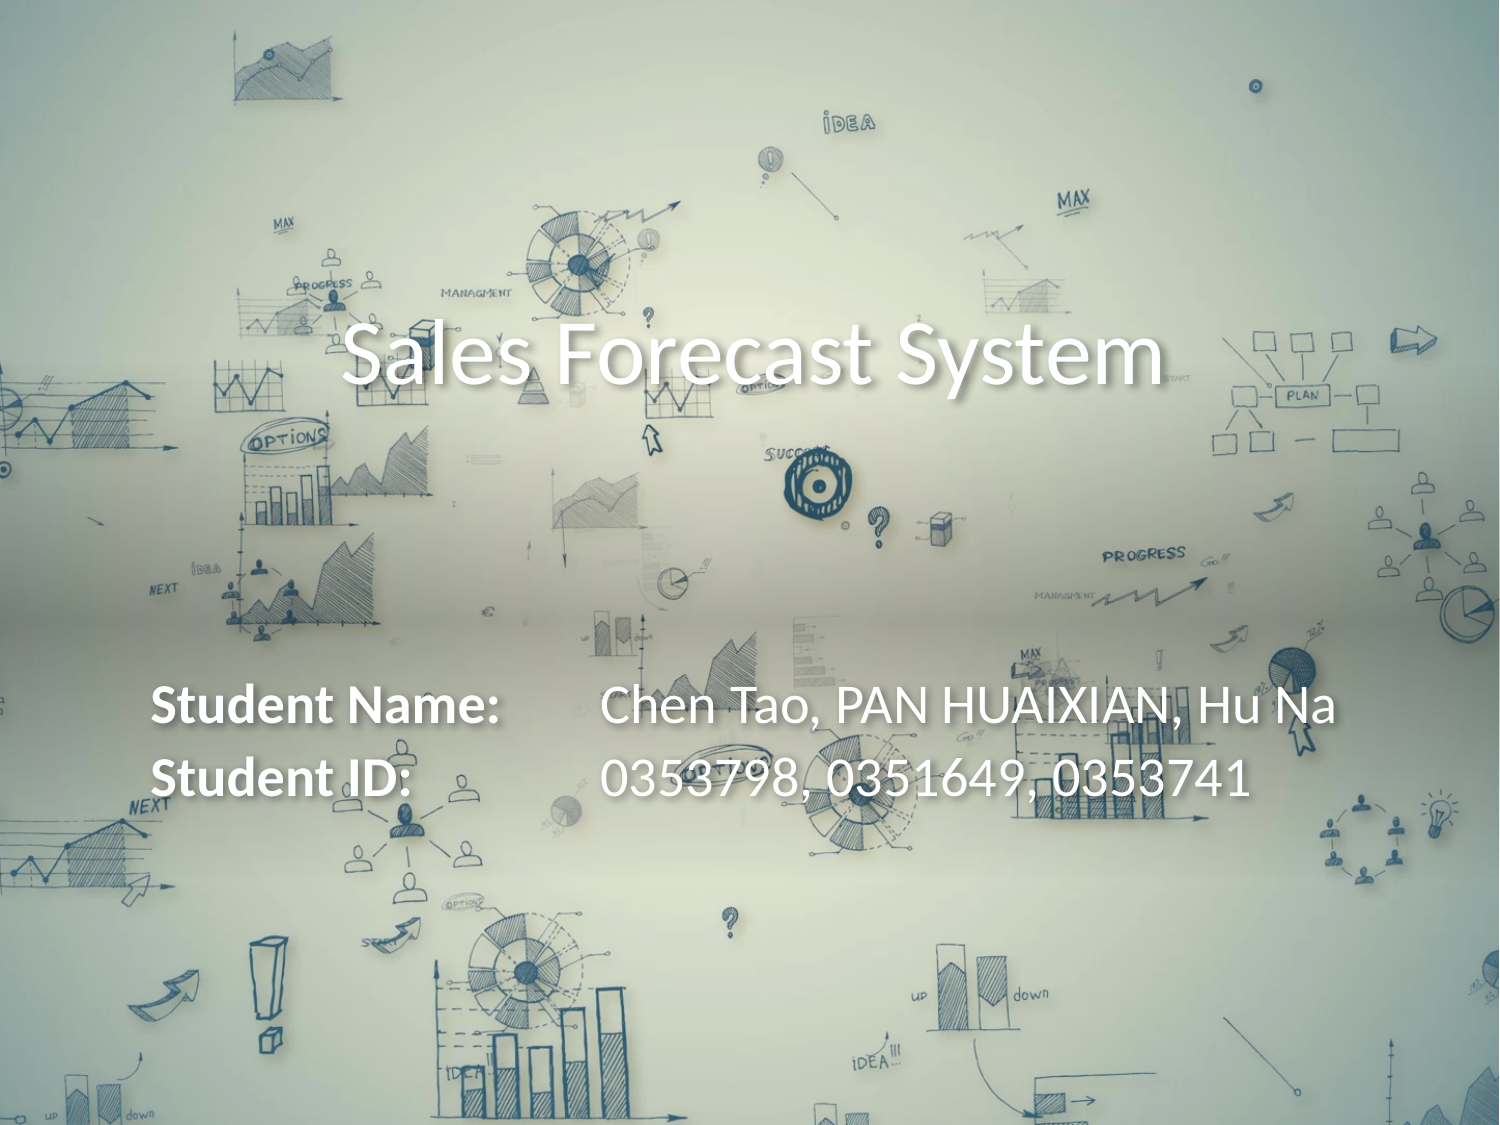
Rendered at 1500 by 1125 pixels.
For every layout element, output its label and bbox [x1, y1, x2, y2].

text_box [0, 0, 1500, 1125]
